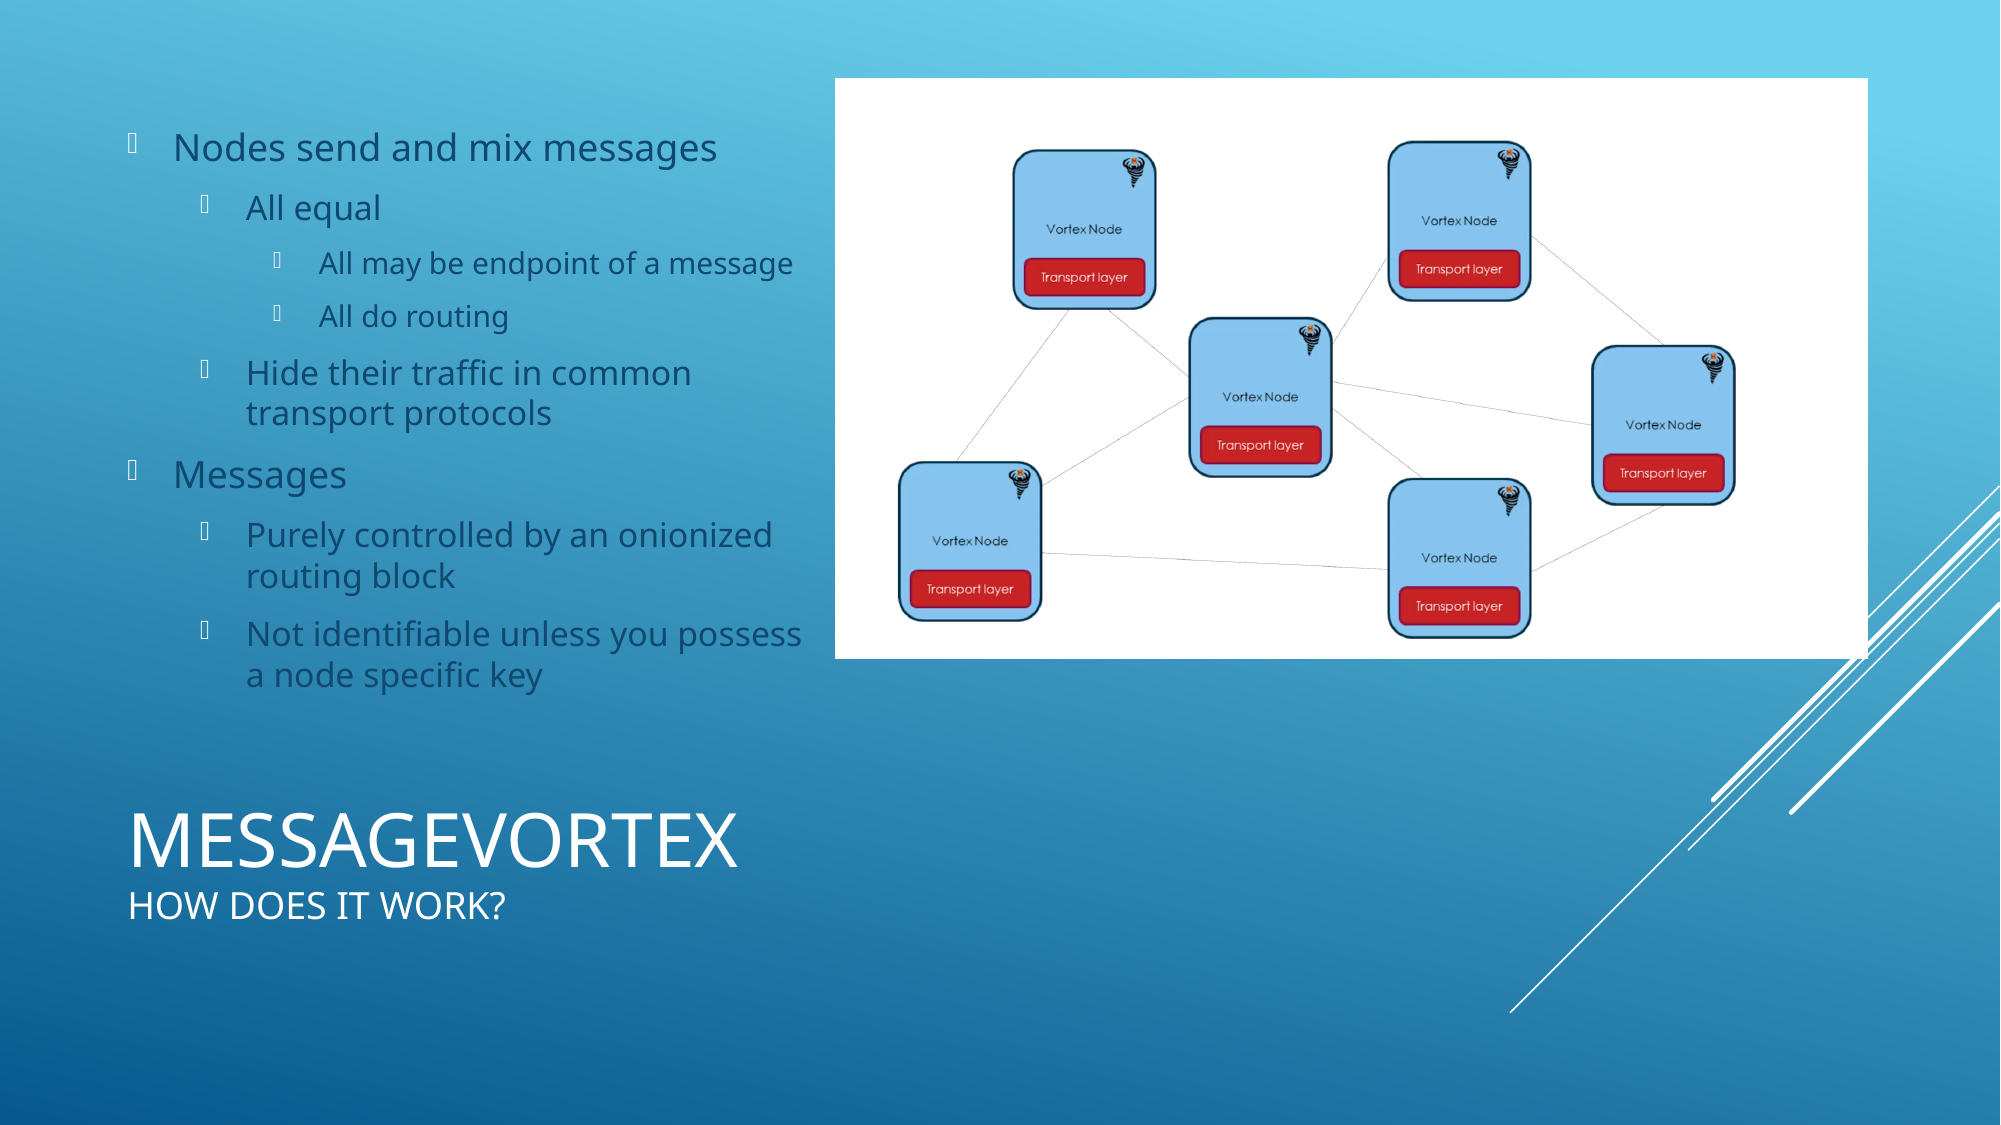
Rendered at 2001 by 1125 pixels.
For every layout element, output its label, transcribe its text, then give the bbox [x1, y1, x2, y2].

title MessageVortex How does it work? [112, 736, 1513, 984]
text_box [833, 77, 1869, 660]
list Nodes send and mix messages All equal All may be endpoint of a message All do routing Hide their traffic in common transport protocols Messages Purely controlled by an onionized routing block Not identifiable unless you possess a node specific key [112, 112, 820, 706]
